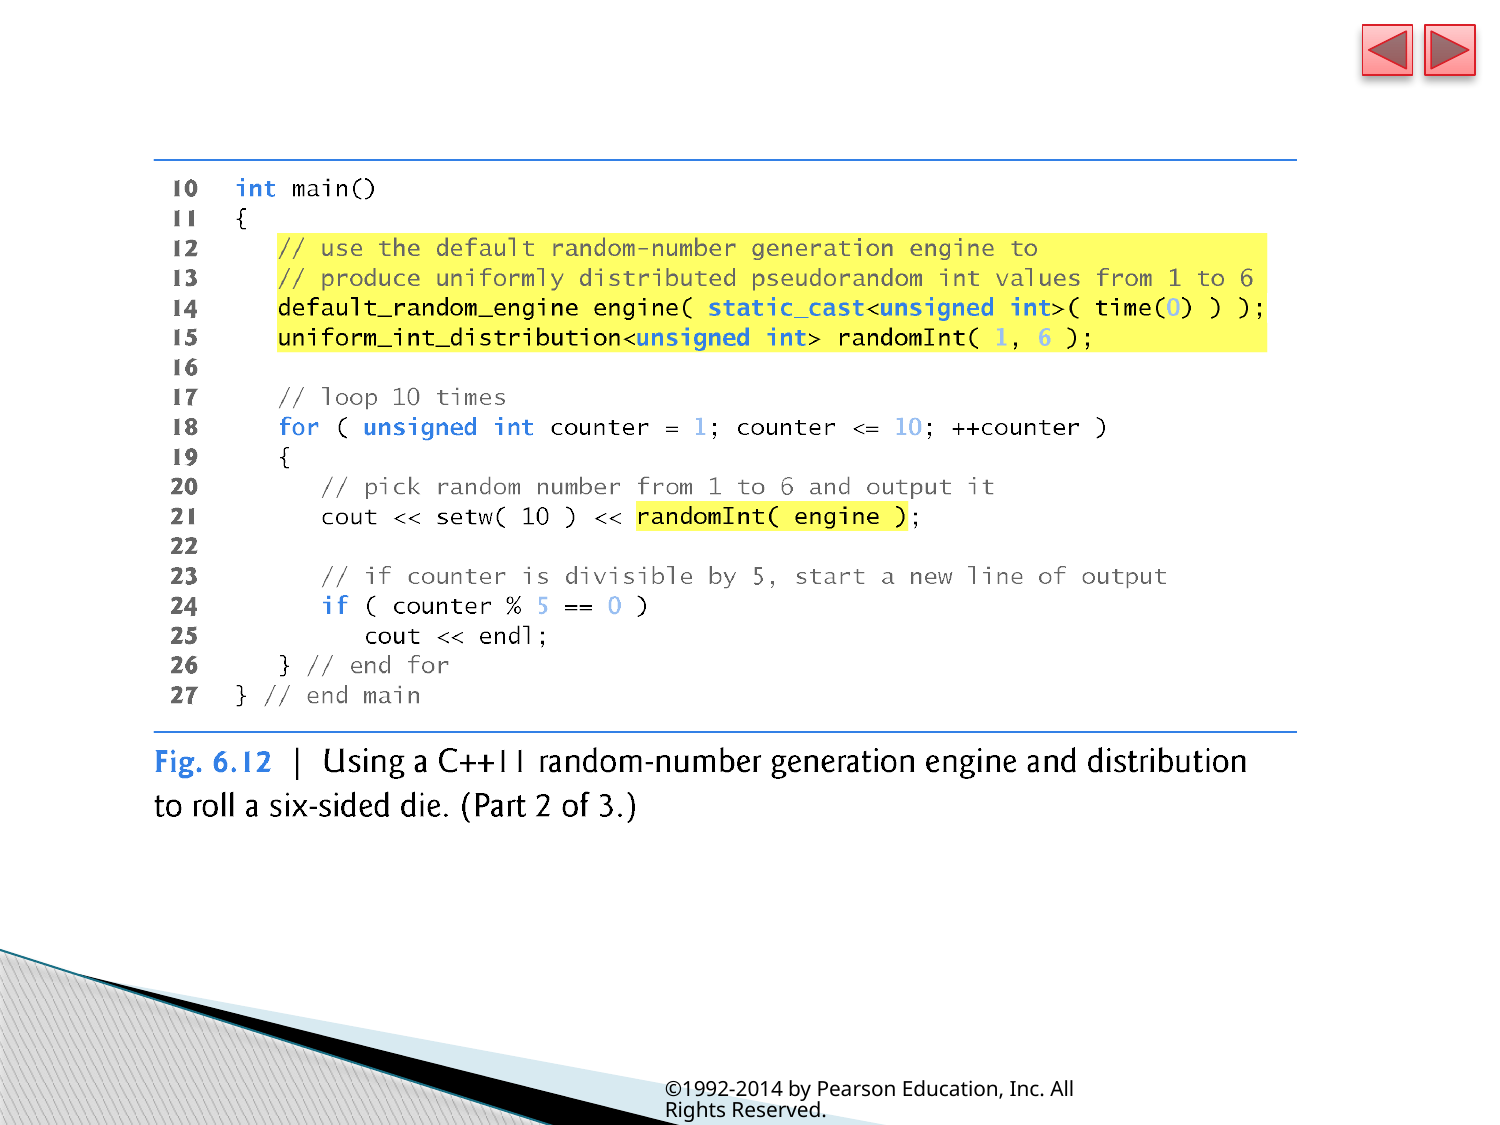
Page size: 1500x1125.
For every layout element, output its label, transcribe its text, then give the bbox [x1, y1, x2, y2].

footer ©1992-2014 by Pearson Education, Inc. All Rights Reserved. [650, 1051, 1105, 1112]
picture [0, 106, 1476, 1018]
